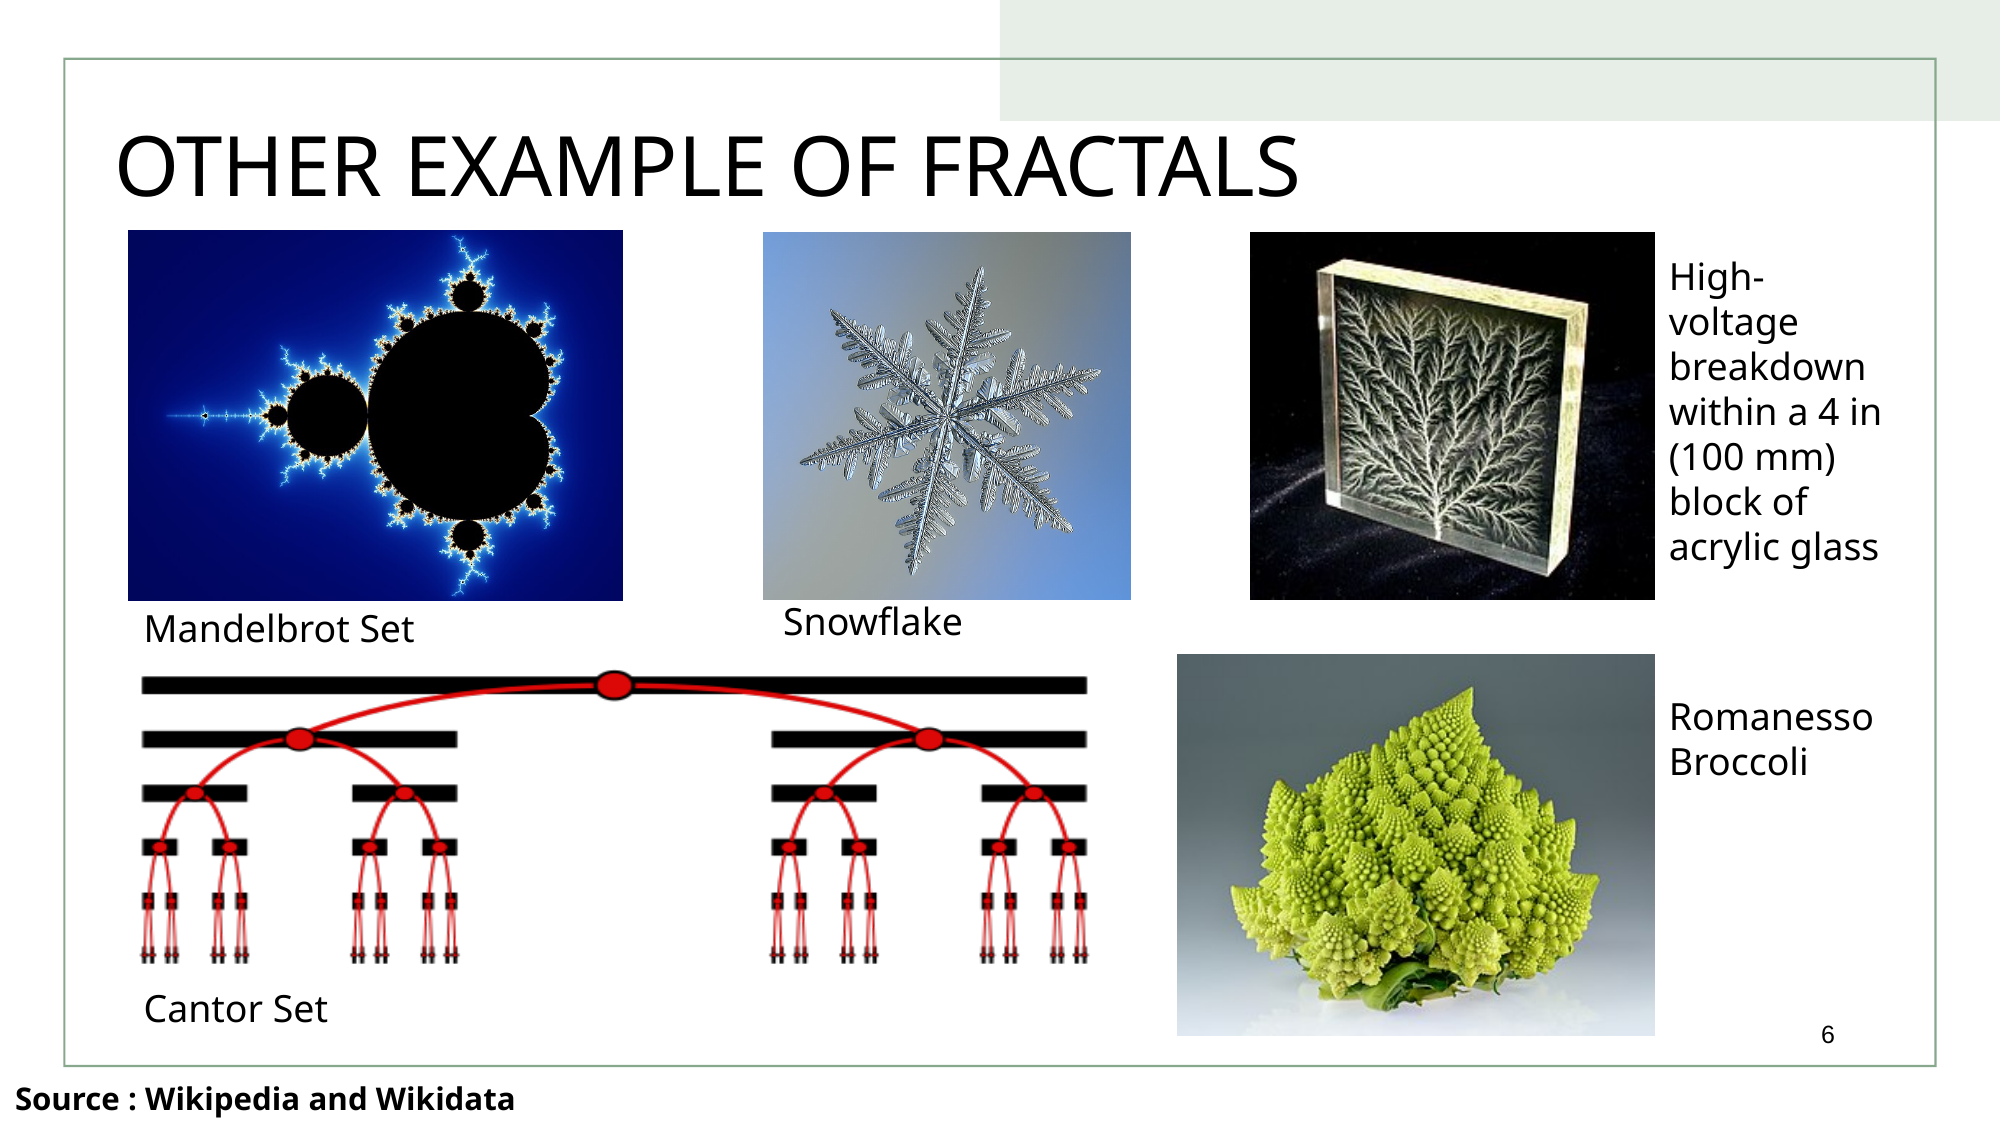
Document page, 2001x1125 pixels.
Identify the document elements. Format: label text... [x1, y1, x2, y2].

picture [763, 232, 1131, 600]
picture [1177, 654, 1655, 1036]
picture [99, 644, 1131, 998]
text_box Cantor Set [128, 998, 369, 1038]
title OTHER EXAMPLE OF FRACTALS [99, 56, 1725, 284]
text_box Romanesso Broccoli [1655, 685, 1916, 791]
text_box High-voltage breakdown within a 4 in (100 mm) block of acrylic glass [1655, 245, 1901, 576]
slide_number 6 [1400, 1004, 1850, 1064]
text_box Source : Wikipedia and Wikidata [0, 1076, 594, 1125]
text_box Snowflake [768, 590, 1216, 651]
picture [1250, 232, 1655, 600]
text_box Mandelbrot Set [128, 597, 696, 644]
picture [128, 230, 623, 601]
